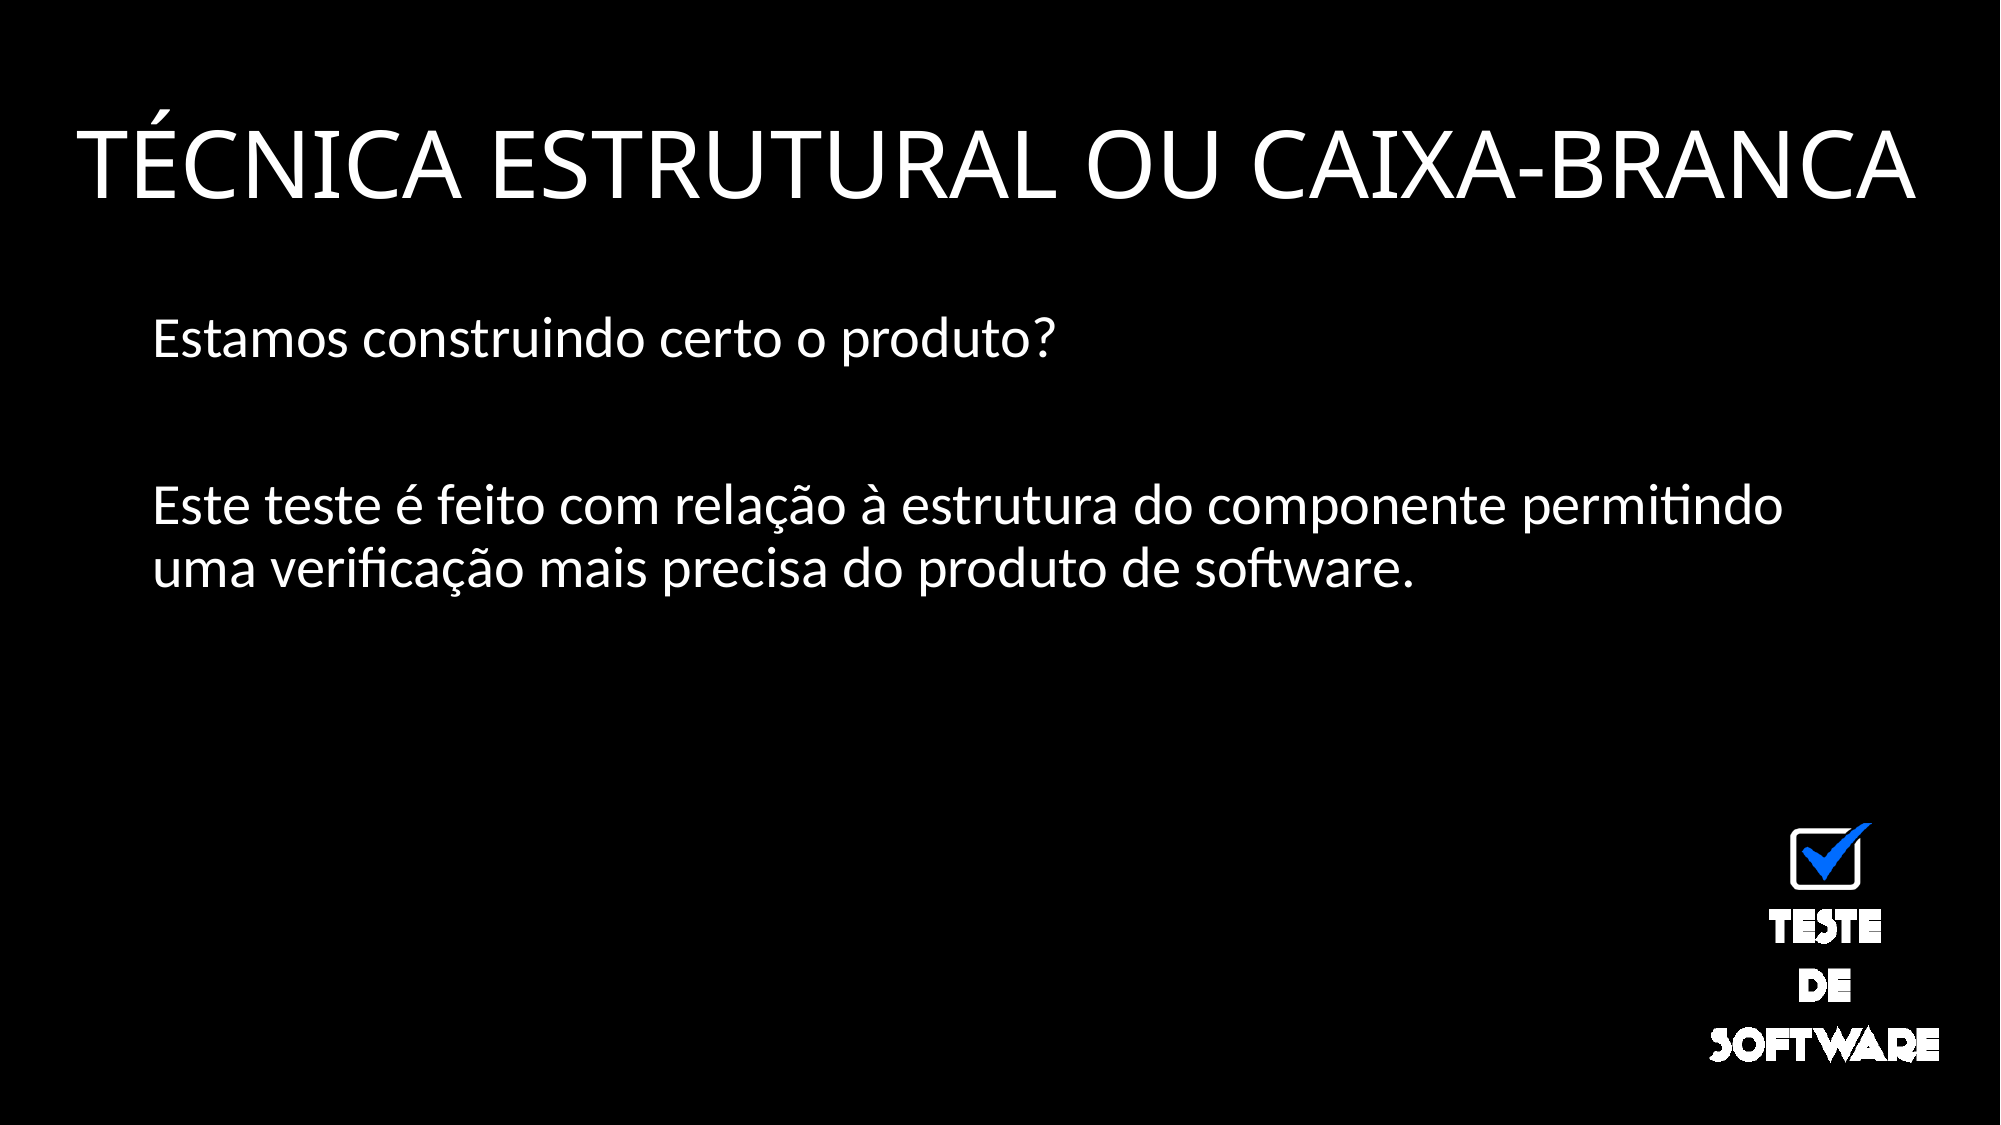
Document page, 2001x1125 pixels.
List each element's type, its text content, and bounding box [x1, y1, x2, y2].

picture [1695, 811, 1945, 1070]
title TÉCNICA ESTRUTURAL OU CAIXA-BRANCA [50, 59, 1945, 278]
list Estamos construindo certo o produto? Este teste é feito com relação à estrutura do componente permitindo uma verificação mais precisa do produto de software. [137, 299, 1863, 1014]
